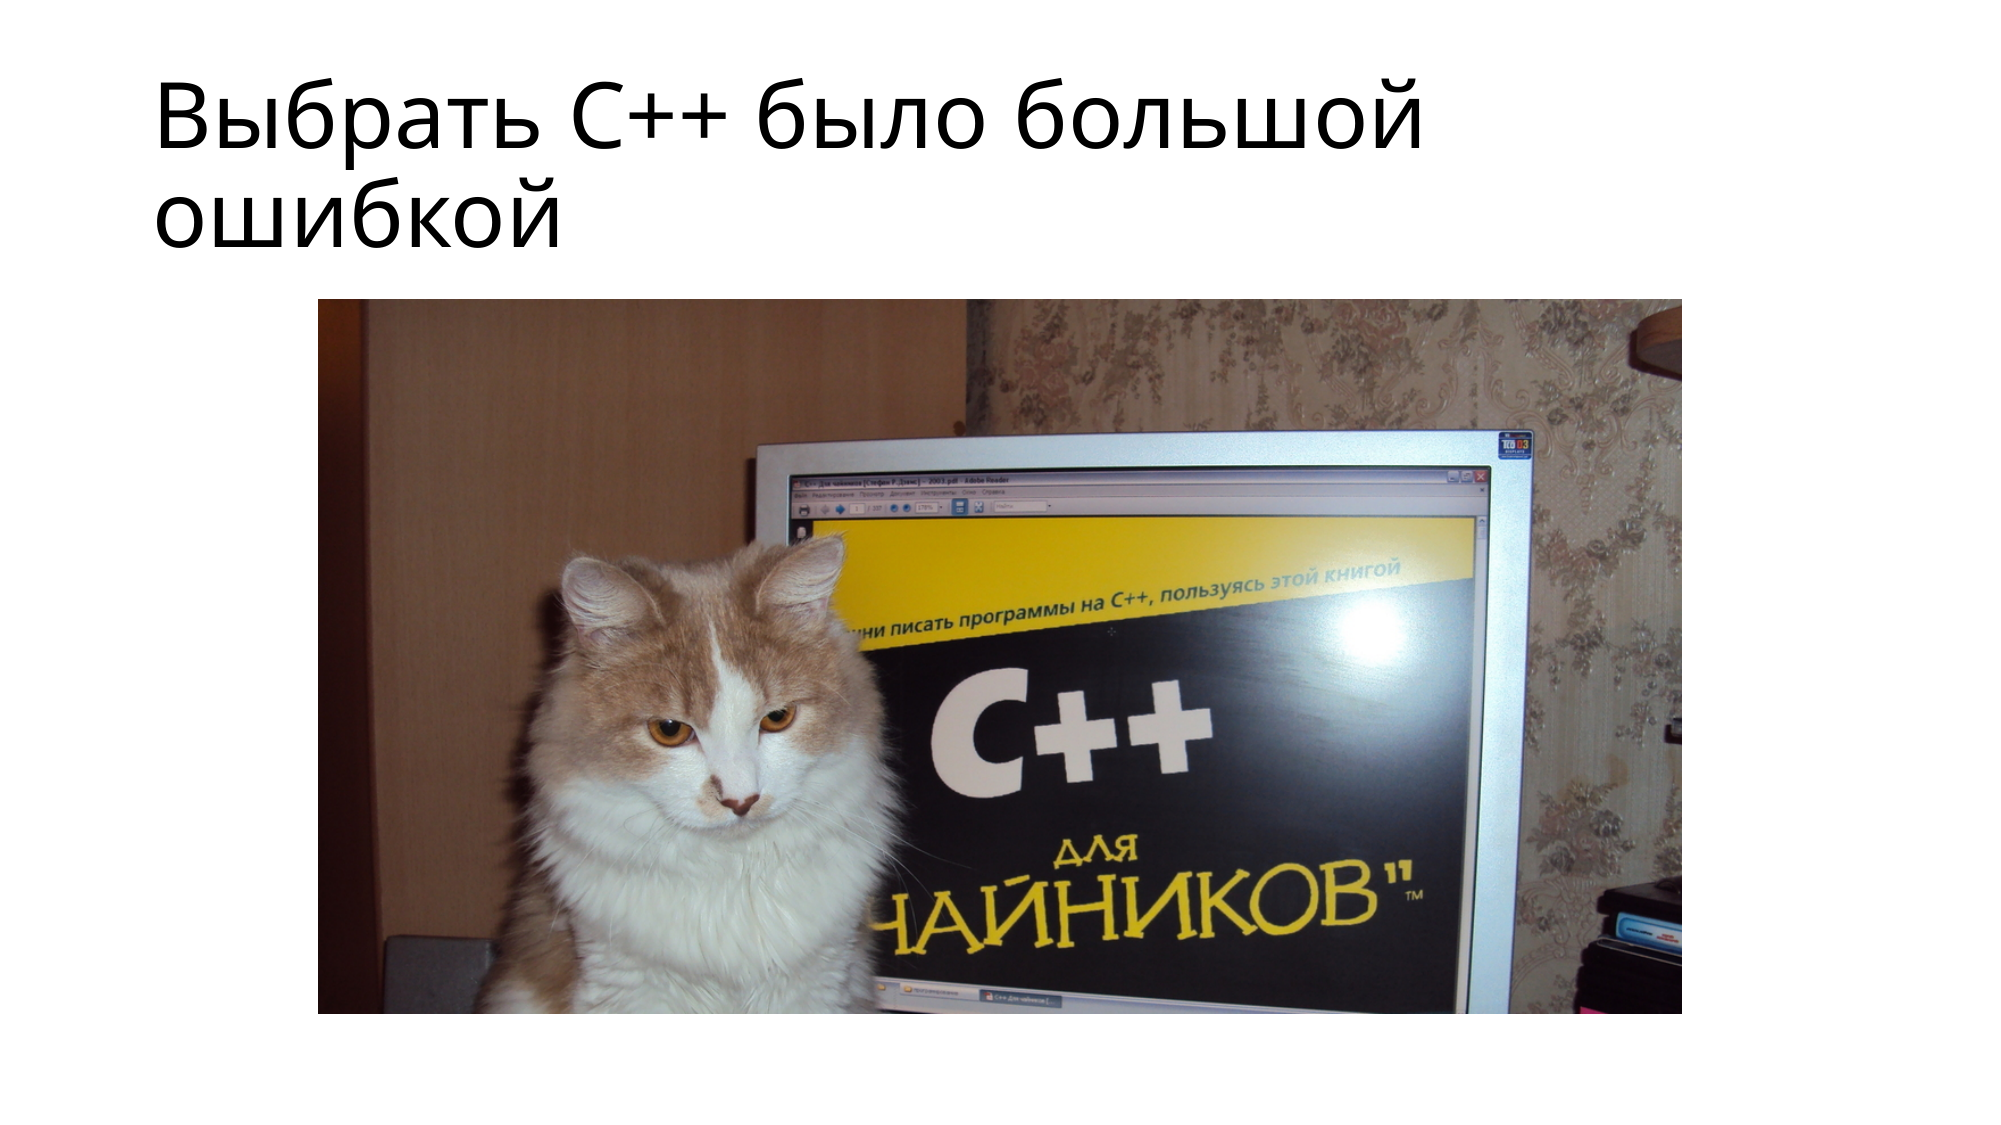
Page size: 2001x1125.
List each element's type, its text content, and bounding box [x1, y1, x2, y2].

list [317, 299, 1682, 1014]
title Выбрать С++ было большой ошибкой [137, 59, 1863, 278]
